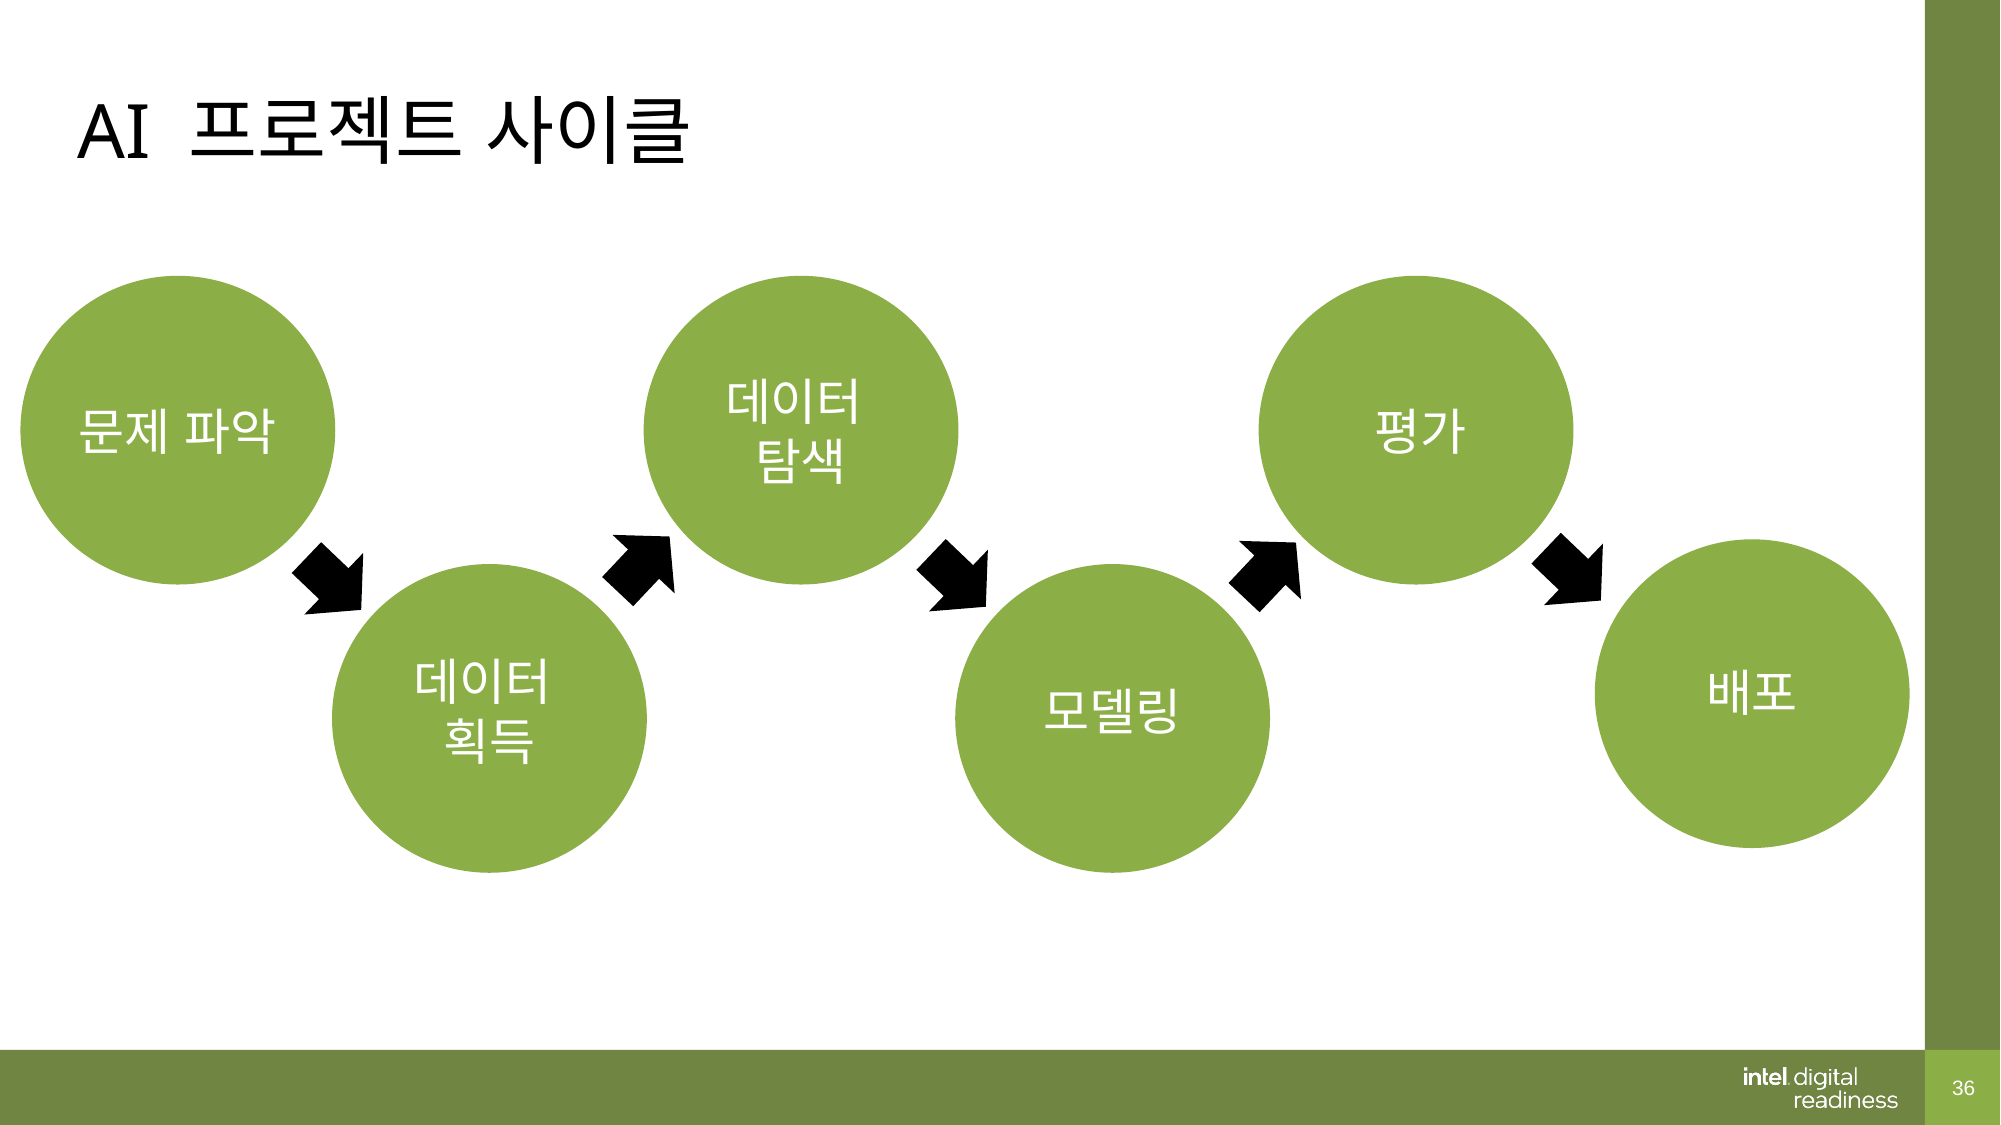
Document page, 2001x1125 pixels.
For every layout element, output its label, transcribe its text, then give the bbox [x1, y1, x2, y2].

text_box 36 [1951, 1074, 1976, 1101]
text_box [0, 1049, 1730, 1125]
text_box 배포 [1573, 632, 1931, 750]
text_box [1258, 275, 1562, 585]
text_box [1228, 540, 1302, 613]
title AI 프로젝트 사이클 [62, 36, 1386, 234]
text_box 평가 [1272, 371, 1568, 489]
text_box [655, 489, 947, 585]
text_box [1531, 532, 1603, 606]
text_box [291, 542, 364, 615]
picture [1735, 1024, 1914, 1125]
text_box [1918, 1049, 1924, 1125]
text_box [347, 564, 632, 651]
text_box 데이터 획득 [333, 651, 645, 769]
text_box [1924, 0, 2000, 1049]
text_box [340, 769, 639, 873]
text_box [602, 534, 675, 607]
text_box 데이터 탐색 [645, 371, 957, 489]
text_box [955, 564, 1271, 873]
text_box [1607, 539, 1897, 632]
text_box [1924, 1049, 2000, 1125]
text_box [655, 275, 947, 371]
text_box [20, 275, 336, 585]
text_box [916, 539, 988, 612]
text_box [1568, 389, 1574, 471]
text_box [1605, 750, 1899, 849]
text_box 모델링 [974, 651, 1251, 769]
text_box 문제 파악 [56, 371, 300, 489]
